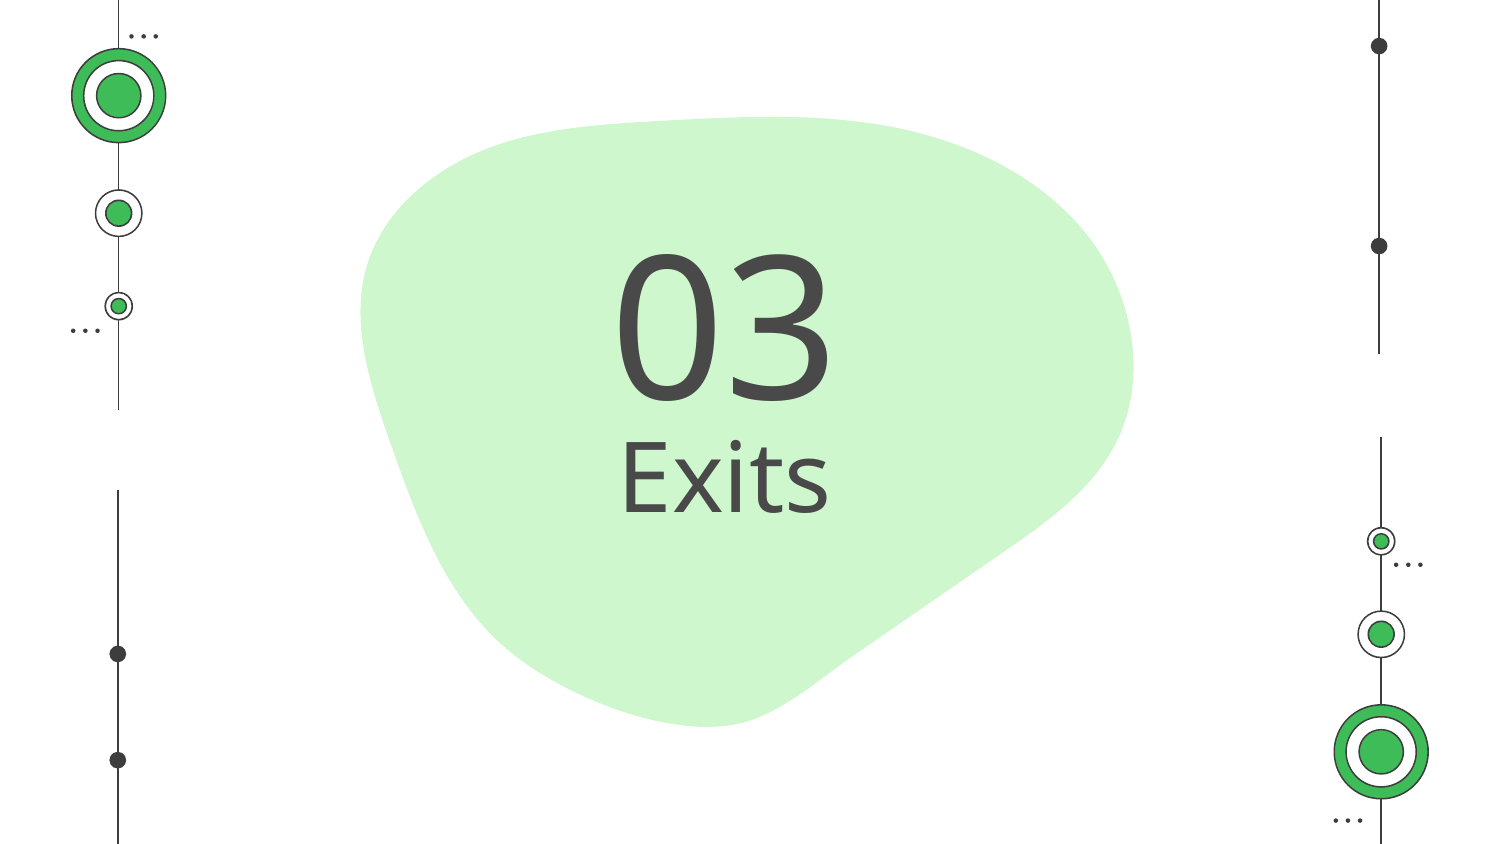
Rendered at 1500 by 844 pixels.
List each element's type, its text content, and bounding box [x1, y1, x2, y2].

title 03 [481, 231, 969, 407]
title Exits [415, 406, 1034, 539]
